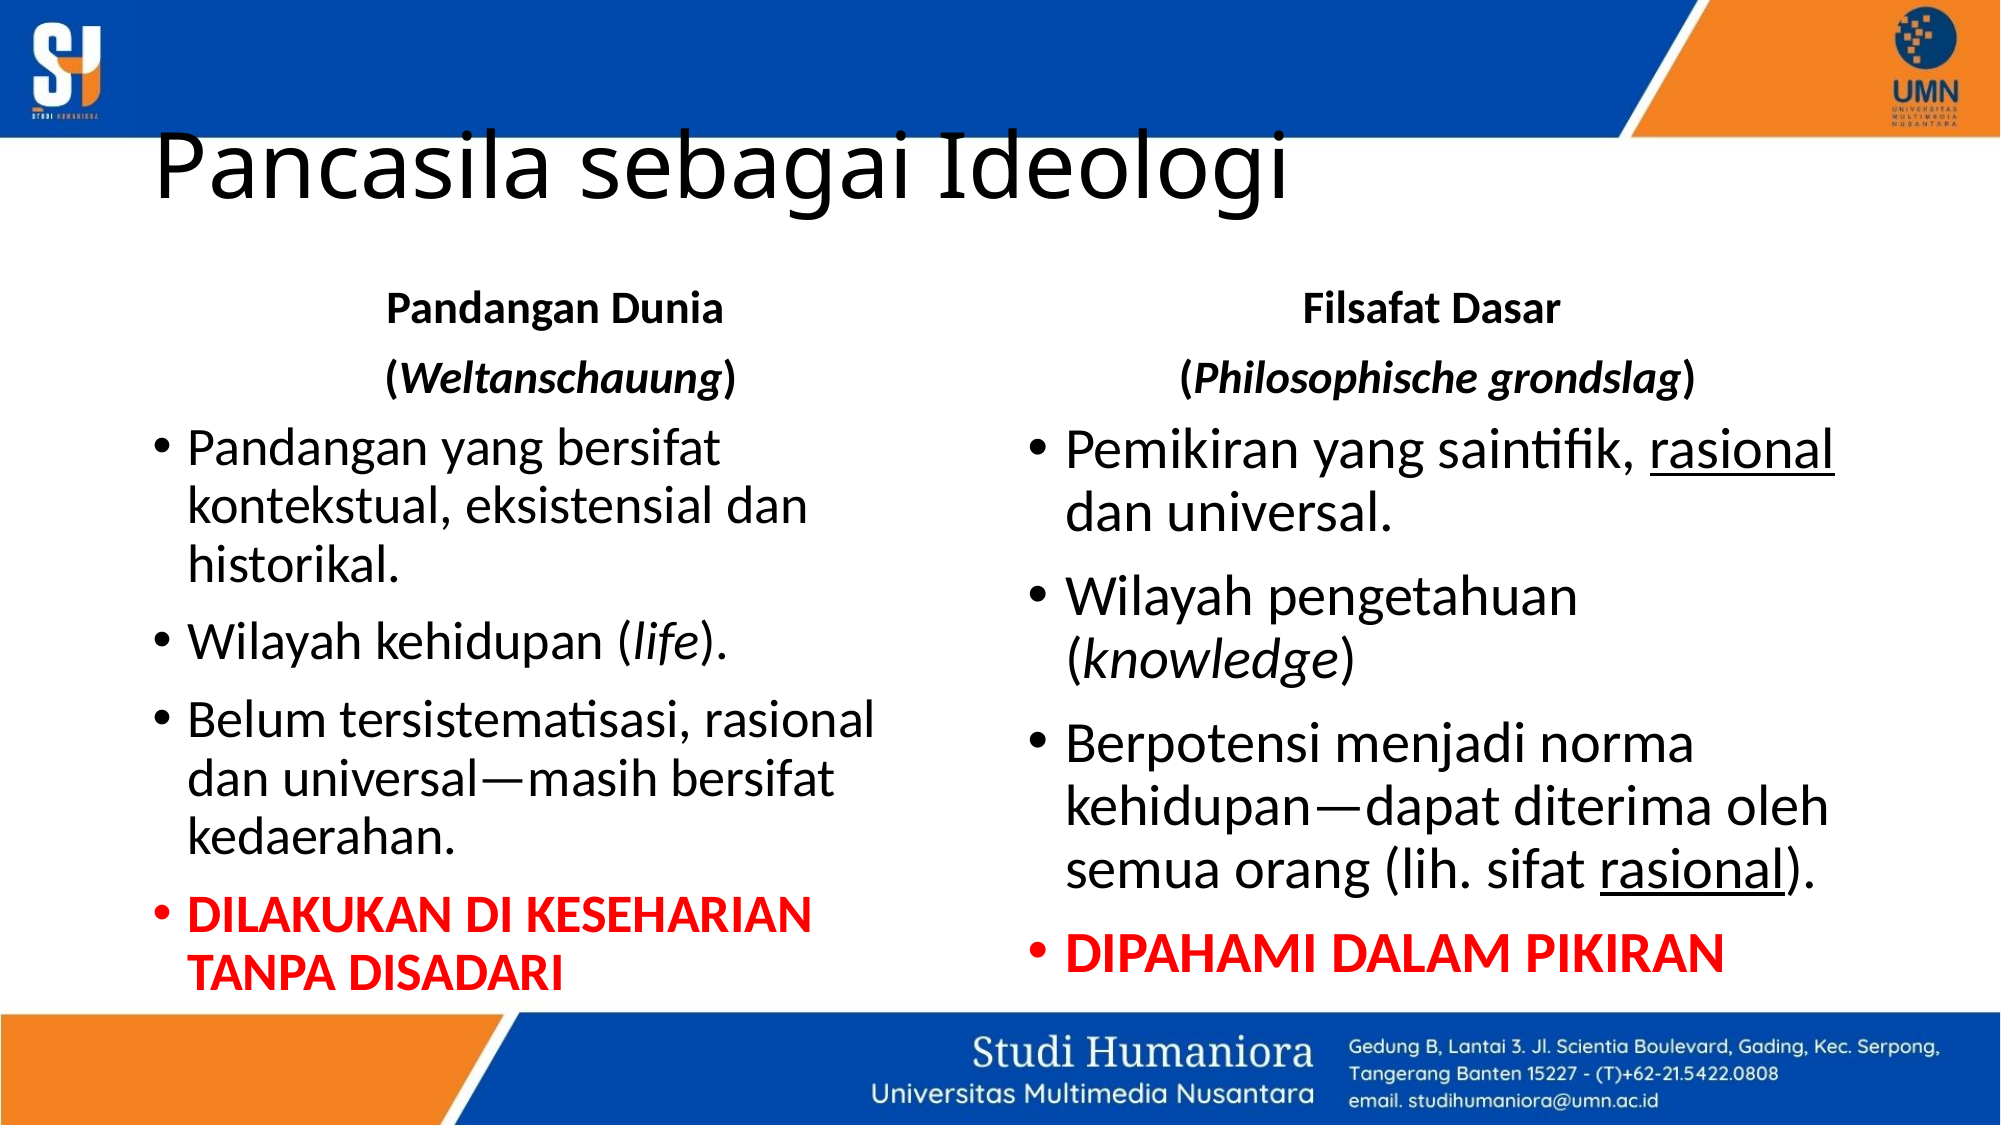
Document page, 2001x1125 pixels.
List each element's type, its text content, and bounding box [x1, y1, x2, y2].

list Pandangan Dunia (Weltanschauung) [137, 275, 984, 410]
picture [0, 0, 2001, 1125]
list Pandangan yang bersifat kontekstual, eksistensial dan historikal. Wilayah kehidupan (life). Belum tersistematisasi, rasional dan universal—masih bersifat kedaerahan. DILAKUKAN DI KESEHARIAN TANPA DISADARI [137, 410, 984, 1016]
title Pancasila sebagai Ideologi [137, 59, 1863, 278]
list Pemikiran yang saintifik, rasional dan universal. Wilayah pengetahuan (knowledge) Berpotensi menjadi norma kehidupan—dapat diterima oleh semua orang (lih. sifat rasional). DIPAHAMI DALAM PIKIRAN [1012, 410, 1863, 1016]
list Filsafat Dasar (Philosophische grondslag) [1012, 275, 1863, 410]
